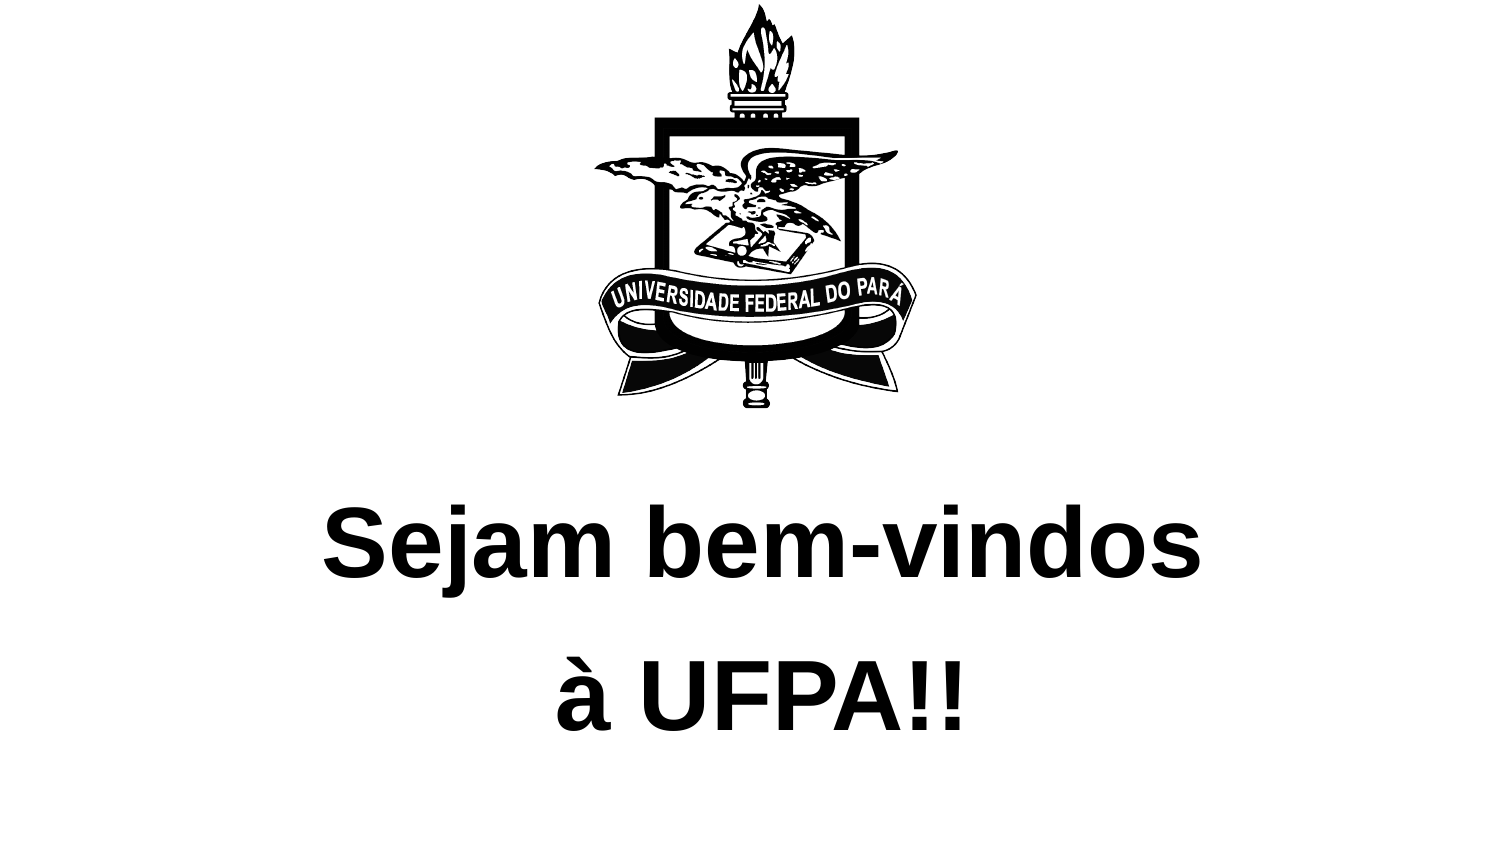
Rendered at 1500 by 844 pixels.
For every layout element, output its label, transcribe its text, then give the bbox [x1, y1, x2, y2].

picture [594, 0, 918, 413]
list Sejam bem-vindos à UFPA!! [207, 494, 1319, 716]
